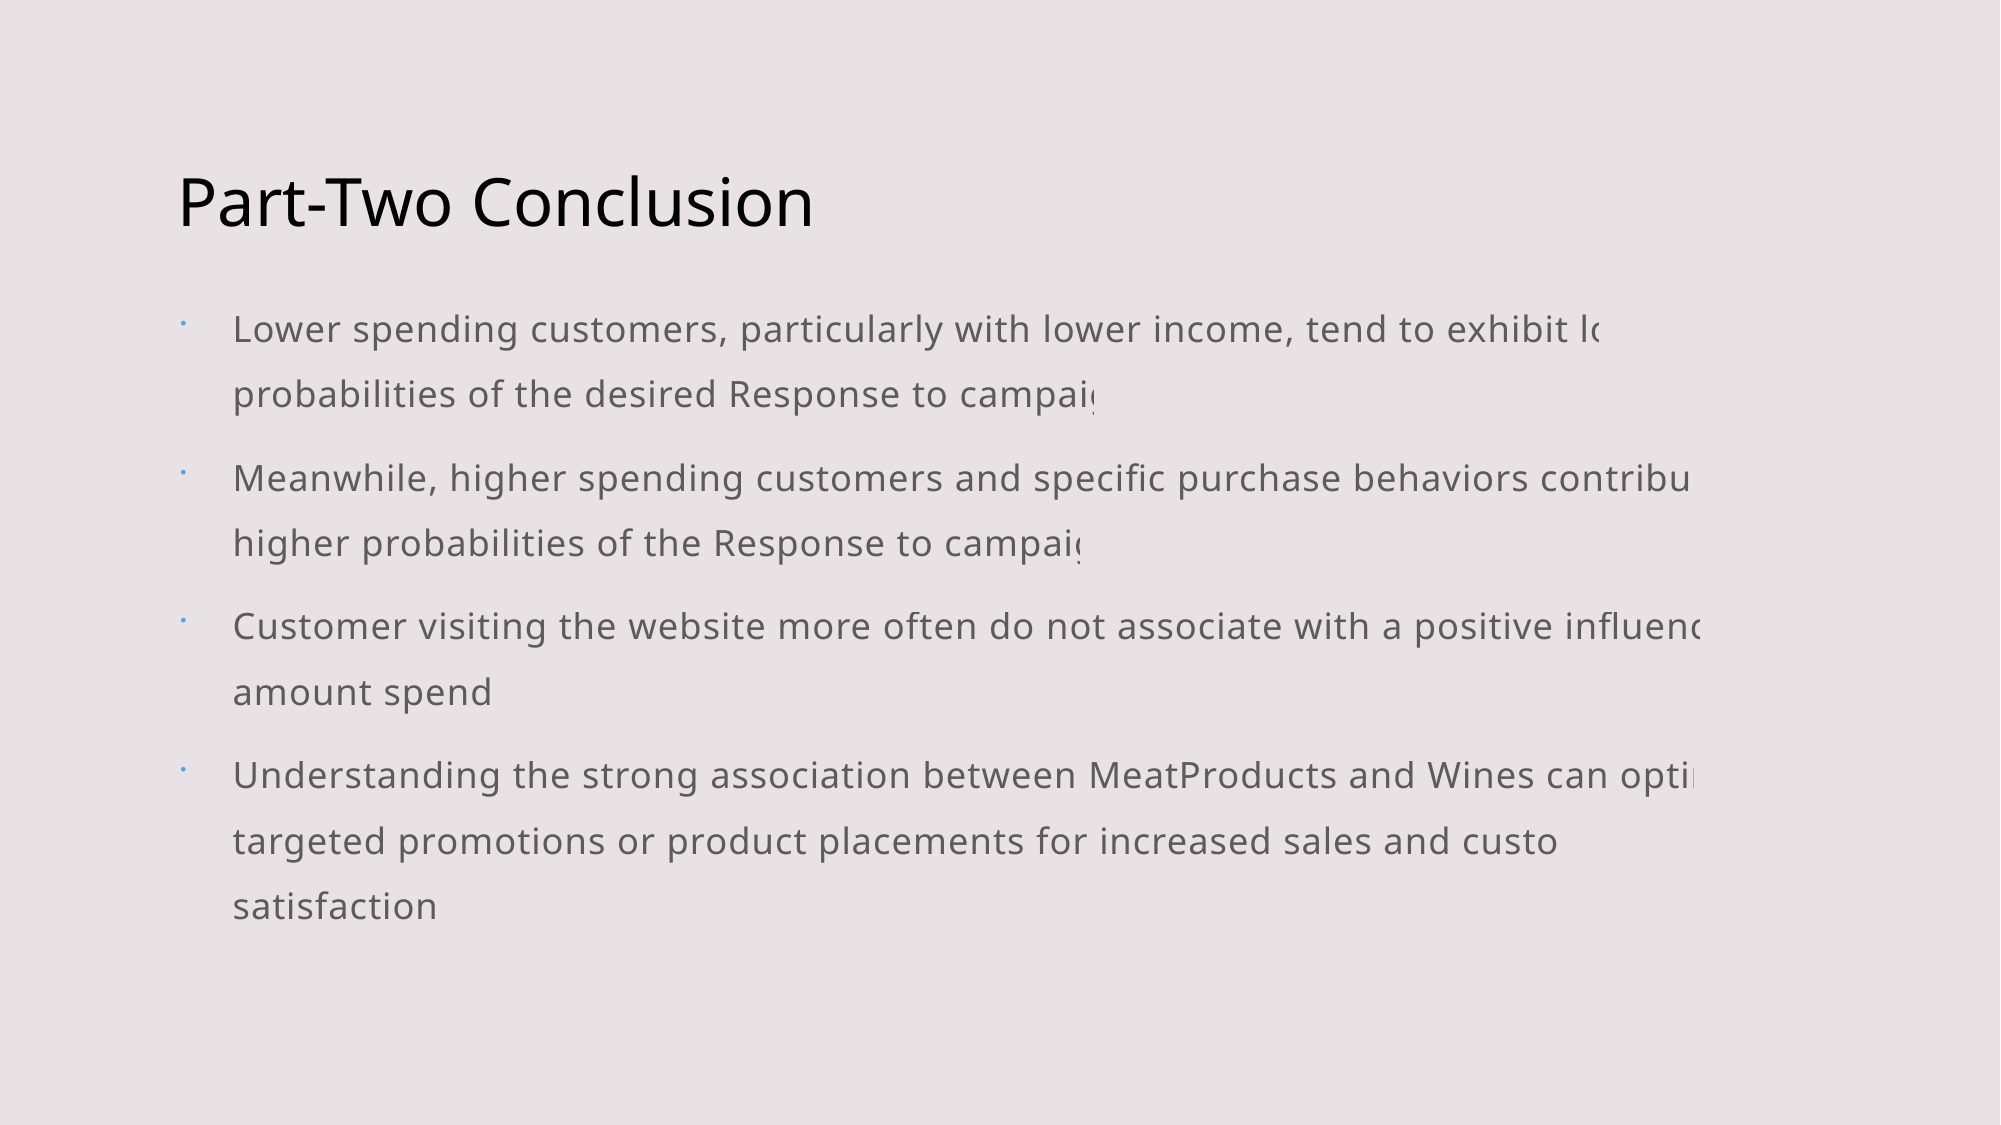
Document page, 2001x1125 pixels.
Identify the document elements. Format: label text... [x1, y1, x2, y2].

list Lower spending customers, particularly with lower income, tend to exhibit lower probabilities of the desired Response to campaign. Meanwhile, higher spending customers and specific purchase behaviors contribute to higher probabilities of the Response to campaign. Customer visiting the website more often do not associate with a positive influence on amount spend. Understanding the strong association between MeatProducts and Wines can optimize targeted promotions or product placements for increased sales and customer satisfaction. [162, 276, 1838, 940]
title Part-Two Conclusion [162, 64, 1838, 248]
